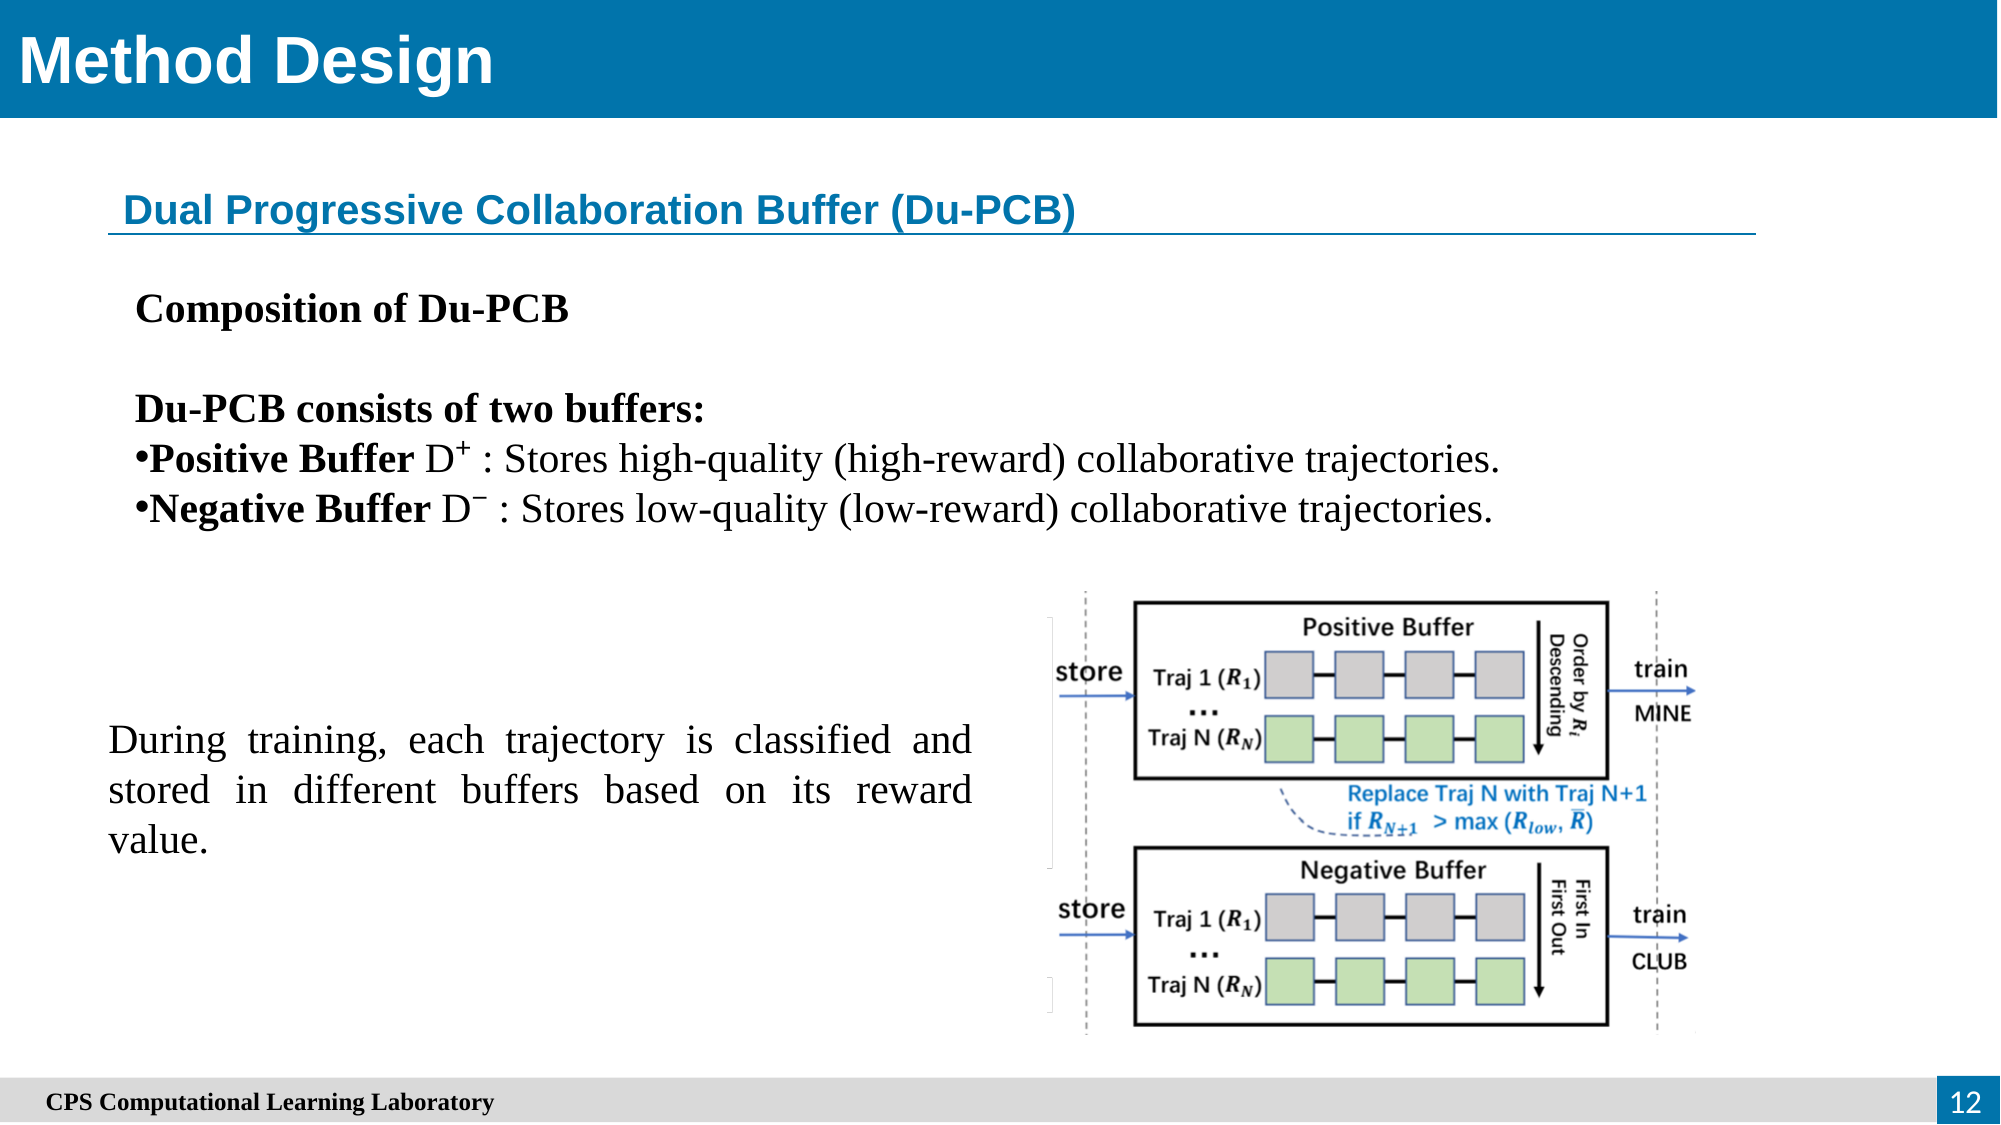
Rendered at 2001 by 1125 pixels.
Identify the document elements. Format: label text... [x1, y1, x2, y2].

text_box Dual Progressive Collaboration Buffer (Du-PCB) [108, 175, 1248, 233]
text_box Method Design [3, 9, 1077, 104]
text_box [0, 0, 1998, 119]
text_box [0, 1074, 2000, 1125]
text_box [432, 213, 2000, 274]
text_box During training, each trajectory is classified and stored in different buffers based on its reward value. [93, 704, 989, 869]
text_box 12 [1903, 1070, 1997, 1074]
picture [1047, 591, 1696, 1035]
text_box Dual Progressive Collaboration Buffer (Du-PCB) [108, 235, 1248, 240]
text_box Composition of Du-PCB Du-PCB consists of two buffers: Positive Buffer D⁺ : Stores high-quality (high-reward) collaborative trajectories. Negative Buffer D⁻ : Stores low-quality (low-reward) collaborative trajectories. [120, 273, 1744, 589]
